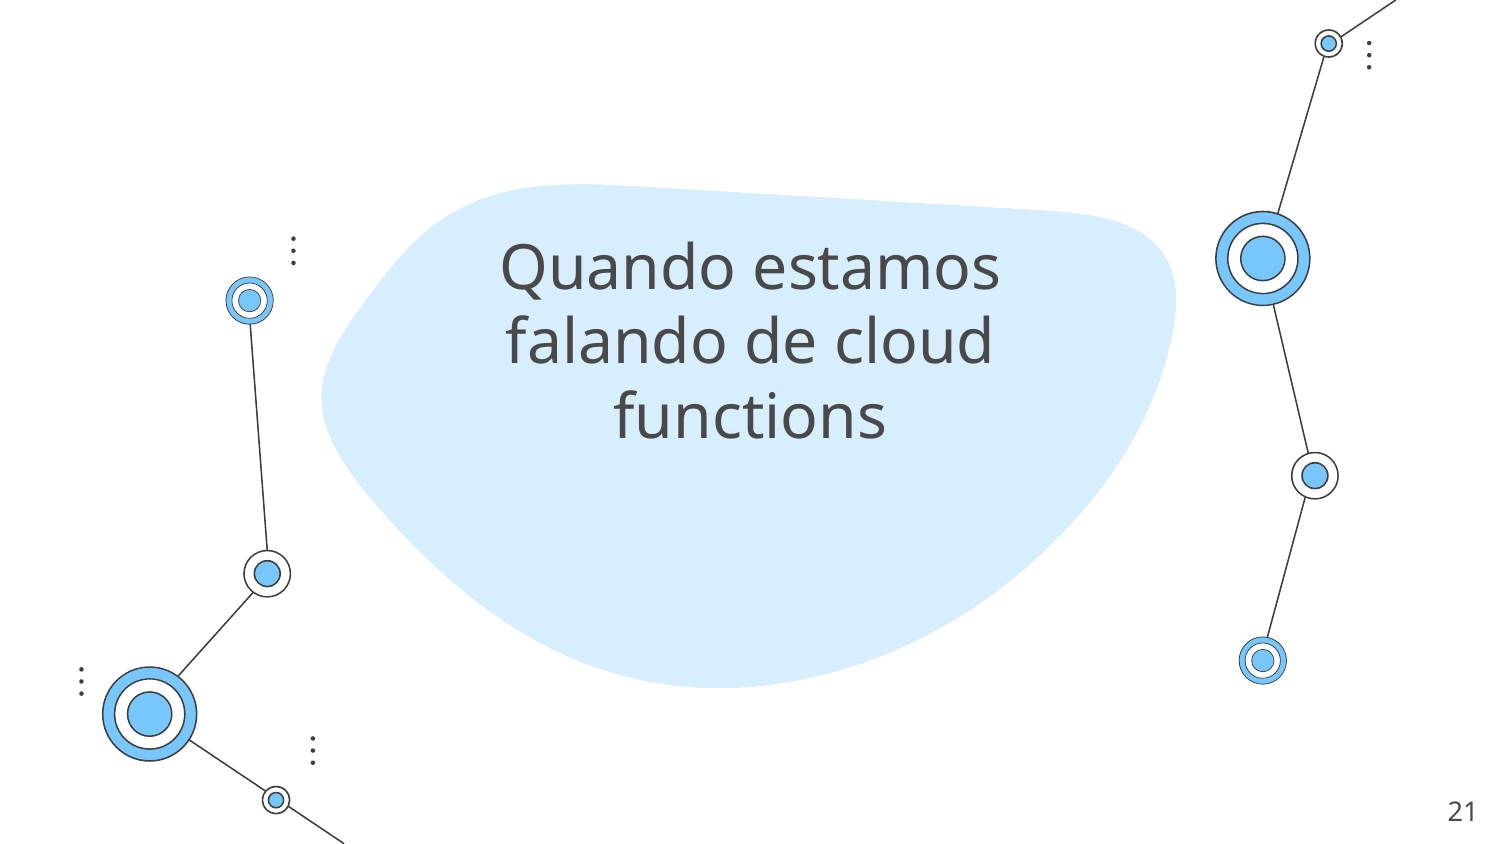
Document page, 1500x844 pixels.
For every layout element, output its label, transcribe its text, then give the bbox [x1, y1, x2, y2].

title Quando estamos falando de cloud functions [430, 337, 1071, 467]
slide_number ‹#› [1403, 779, 1494, 844]
